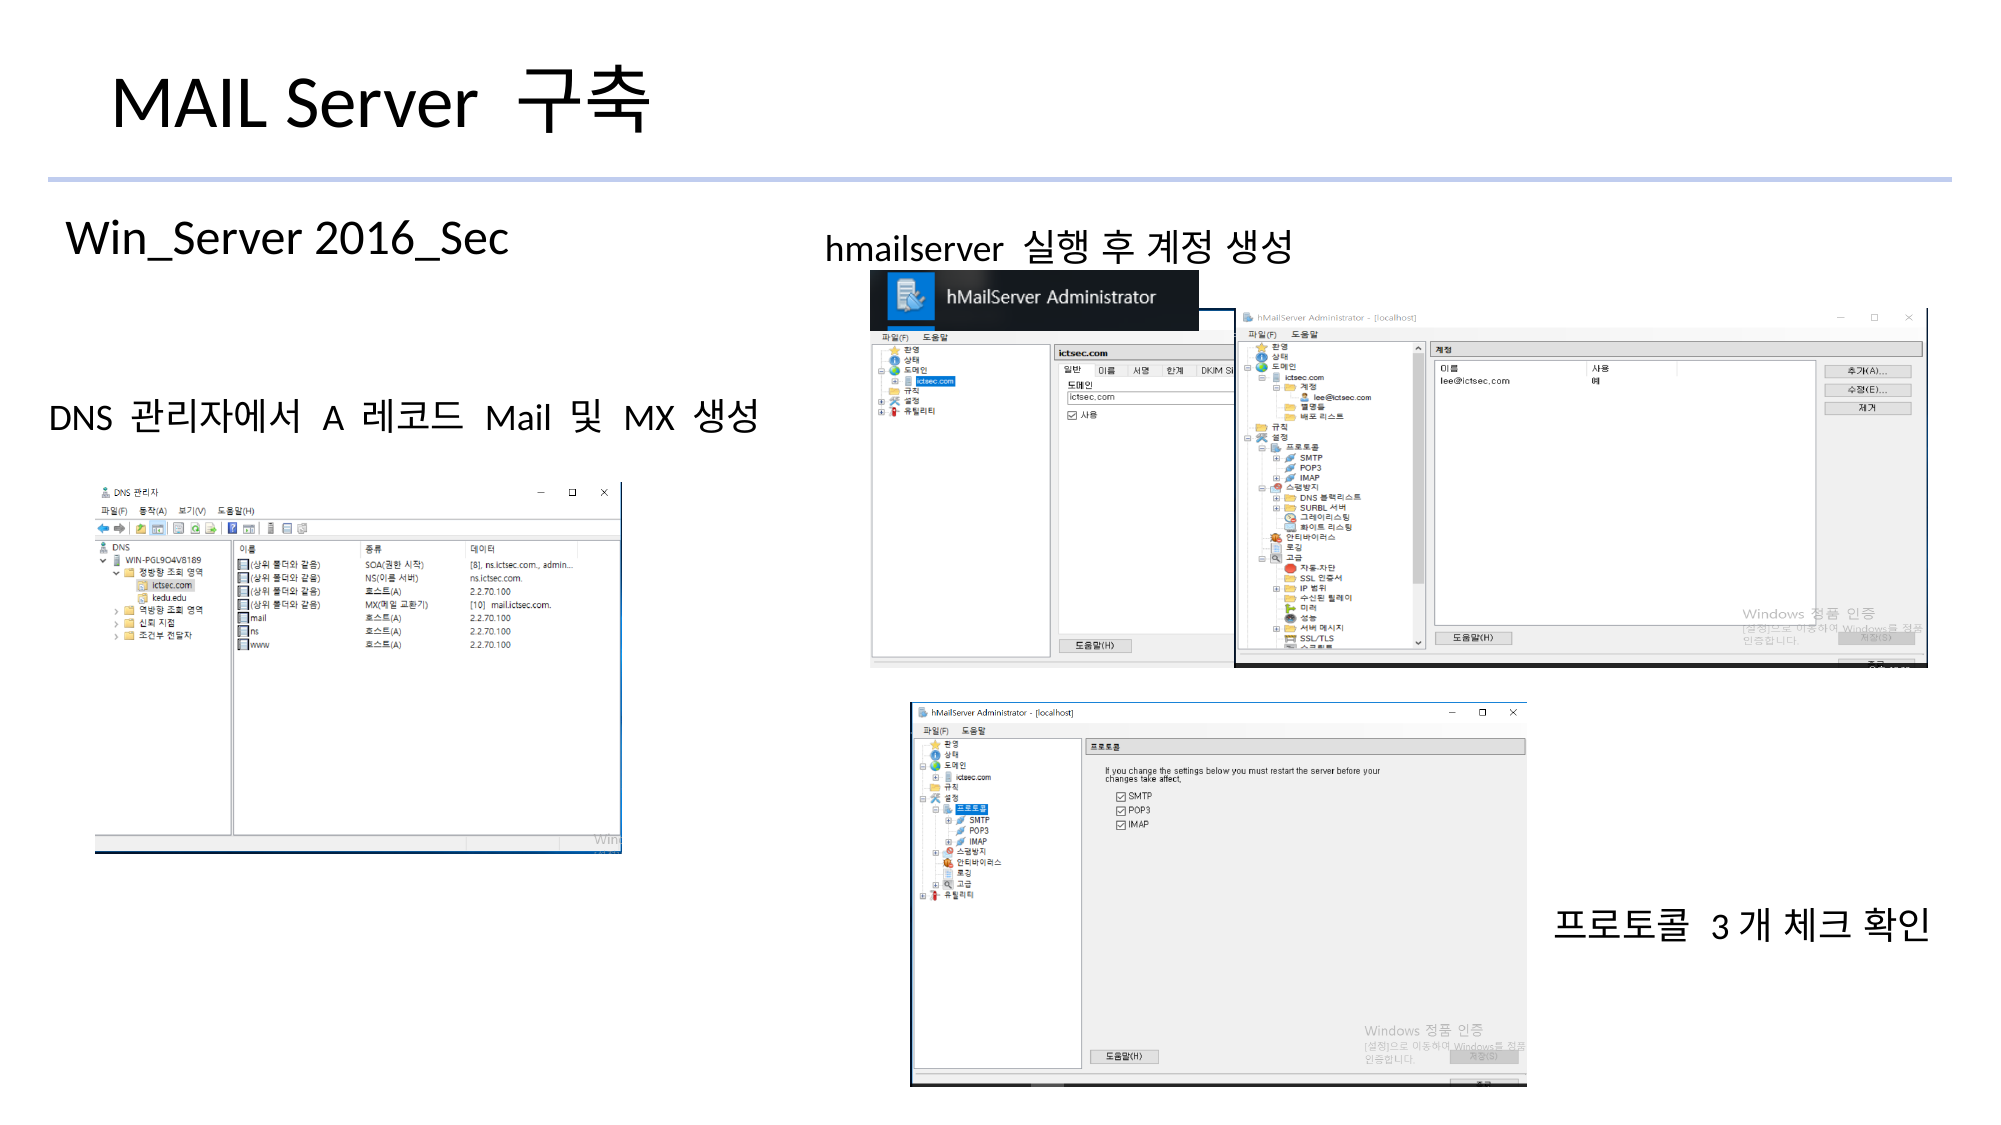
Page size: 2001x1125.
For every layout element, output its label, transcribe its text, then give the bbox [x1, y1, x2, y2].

text_box DNS 관리자에서 A 레코드 Mail 및 MX 생성 [33, 385, 776, 446]
text_box Win_Server 2016_Sec [50, 197, 525, 272]
picture [95, 481, 623, 854]
text_box MAIL Server 구축 [95, 44, 1905, 150]
text_box hmailserver 실행 후 계정 생성 [809, 216, 1343, 277]
picture [910, 702, 1527, 1088]
picture [869, 270, 1928, 669]
text_box 프로토콜 3개 체크 확인 [1538, 894, 1948, 955]
